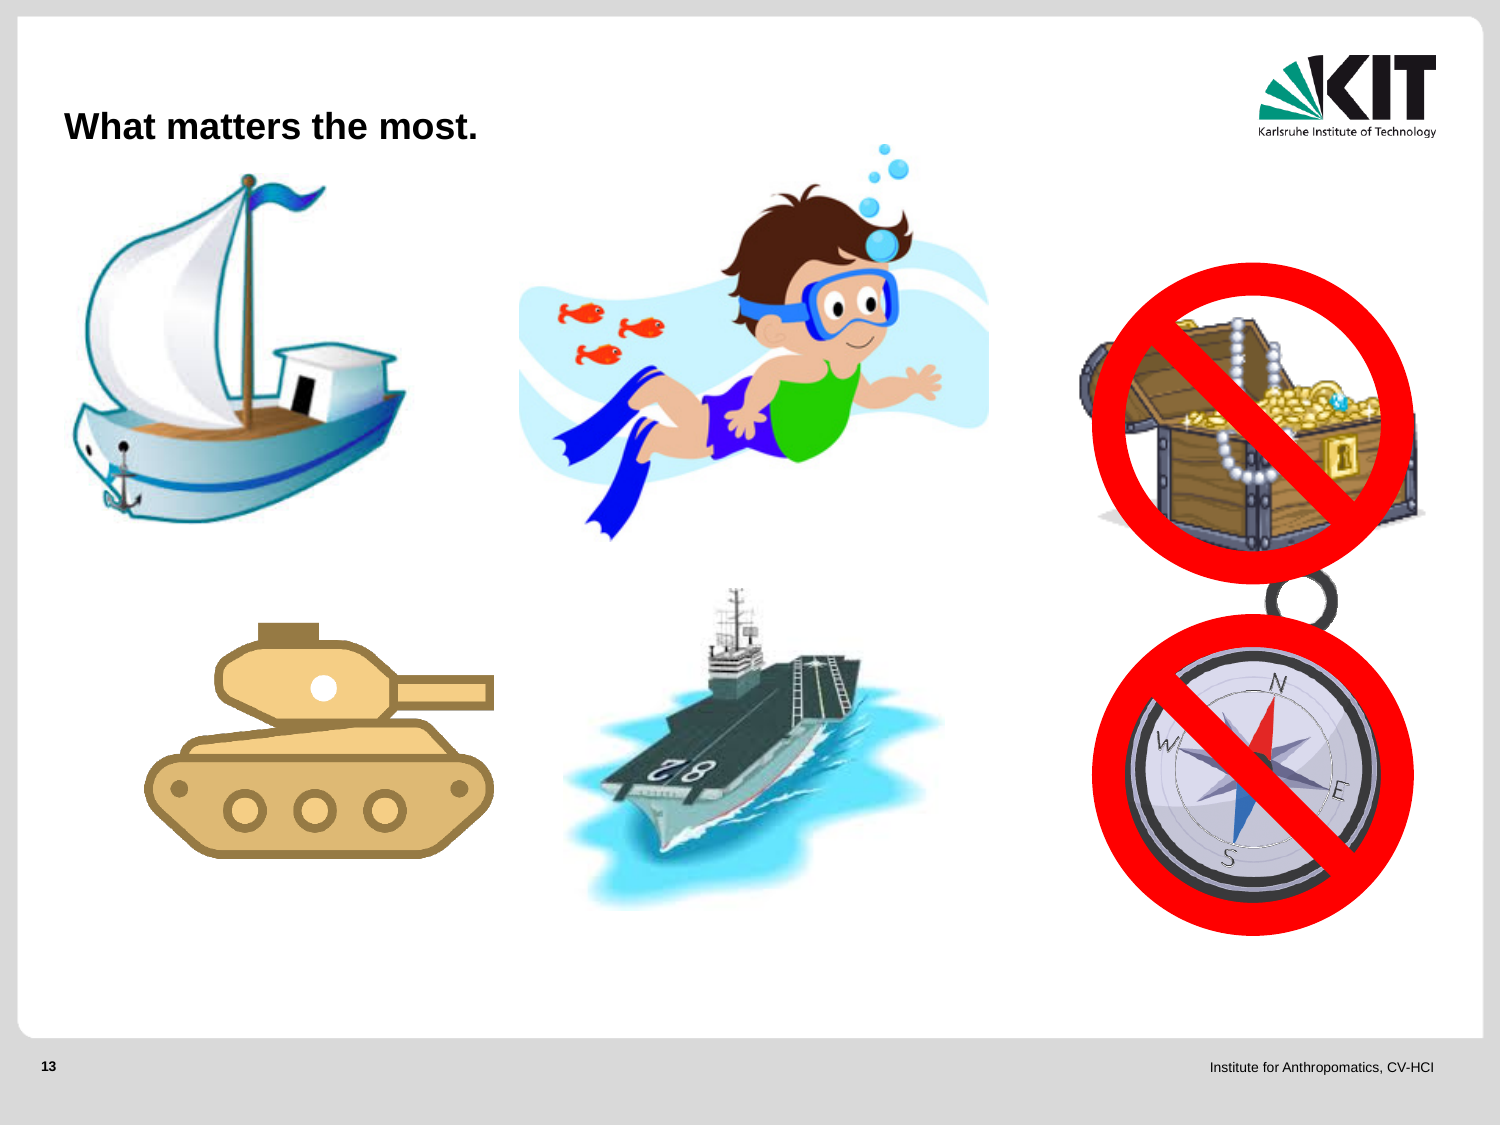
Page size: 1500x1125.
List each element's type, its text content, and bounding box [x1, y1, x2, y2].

picture [0, 0, 1500, 1125]
text_box [1176, 919, 1330, 939]
title What matters the most. [63, 54, 1199, 148]
text_box [1219, 260, 1287, 264]
